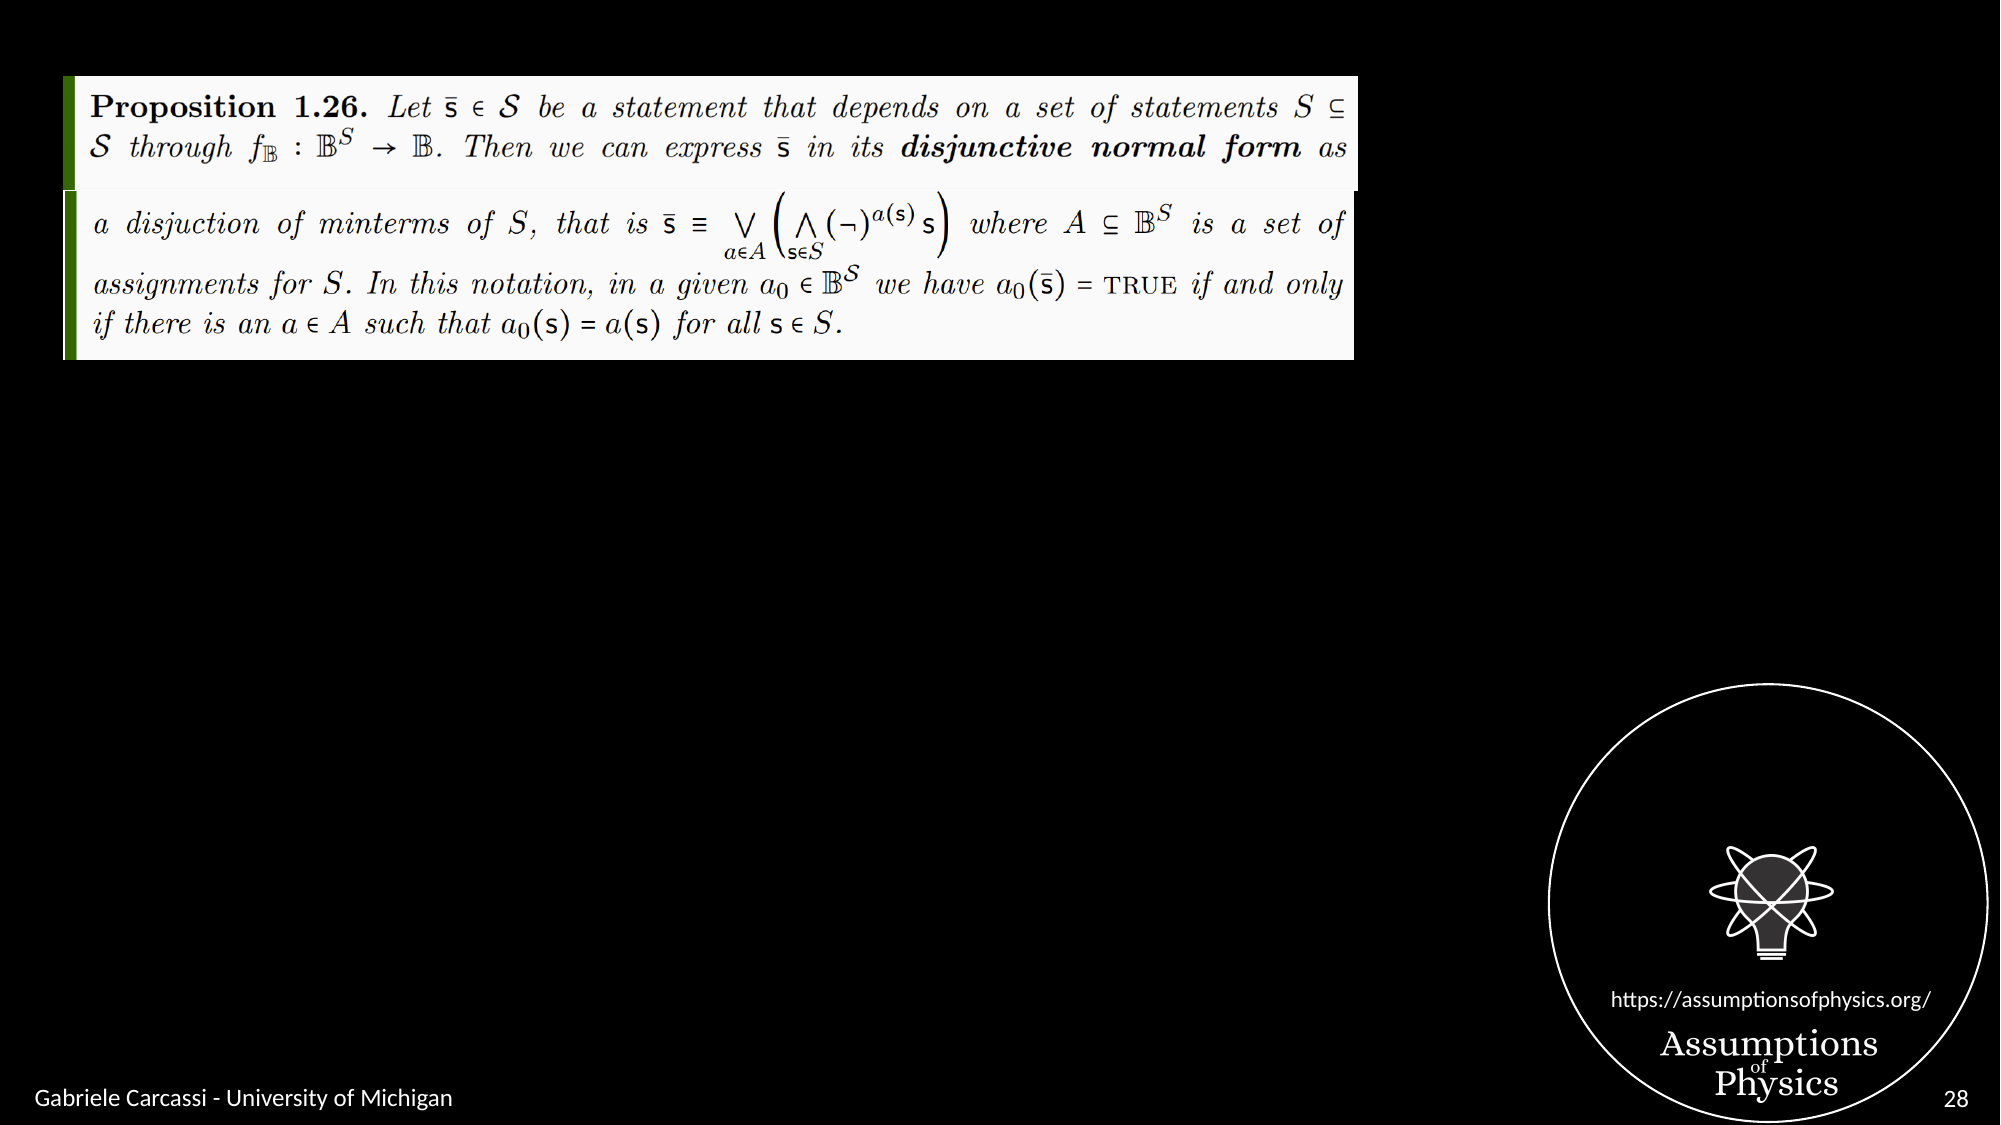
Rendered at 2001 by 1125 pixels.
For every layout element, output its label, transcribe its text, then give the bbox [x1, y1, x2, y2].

slide_number 28 [1893, 1078, 1985, 1116]
picture [63, 76, 1358, 360]
picture [1660, 1029, 1877, 1103]
picture [1709, 846, 1834, 960]
footer Gabriele Carcassi - University of Michigan [19, 1077, 999, 1116]
